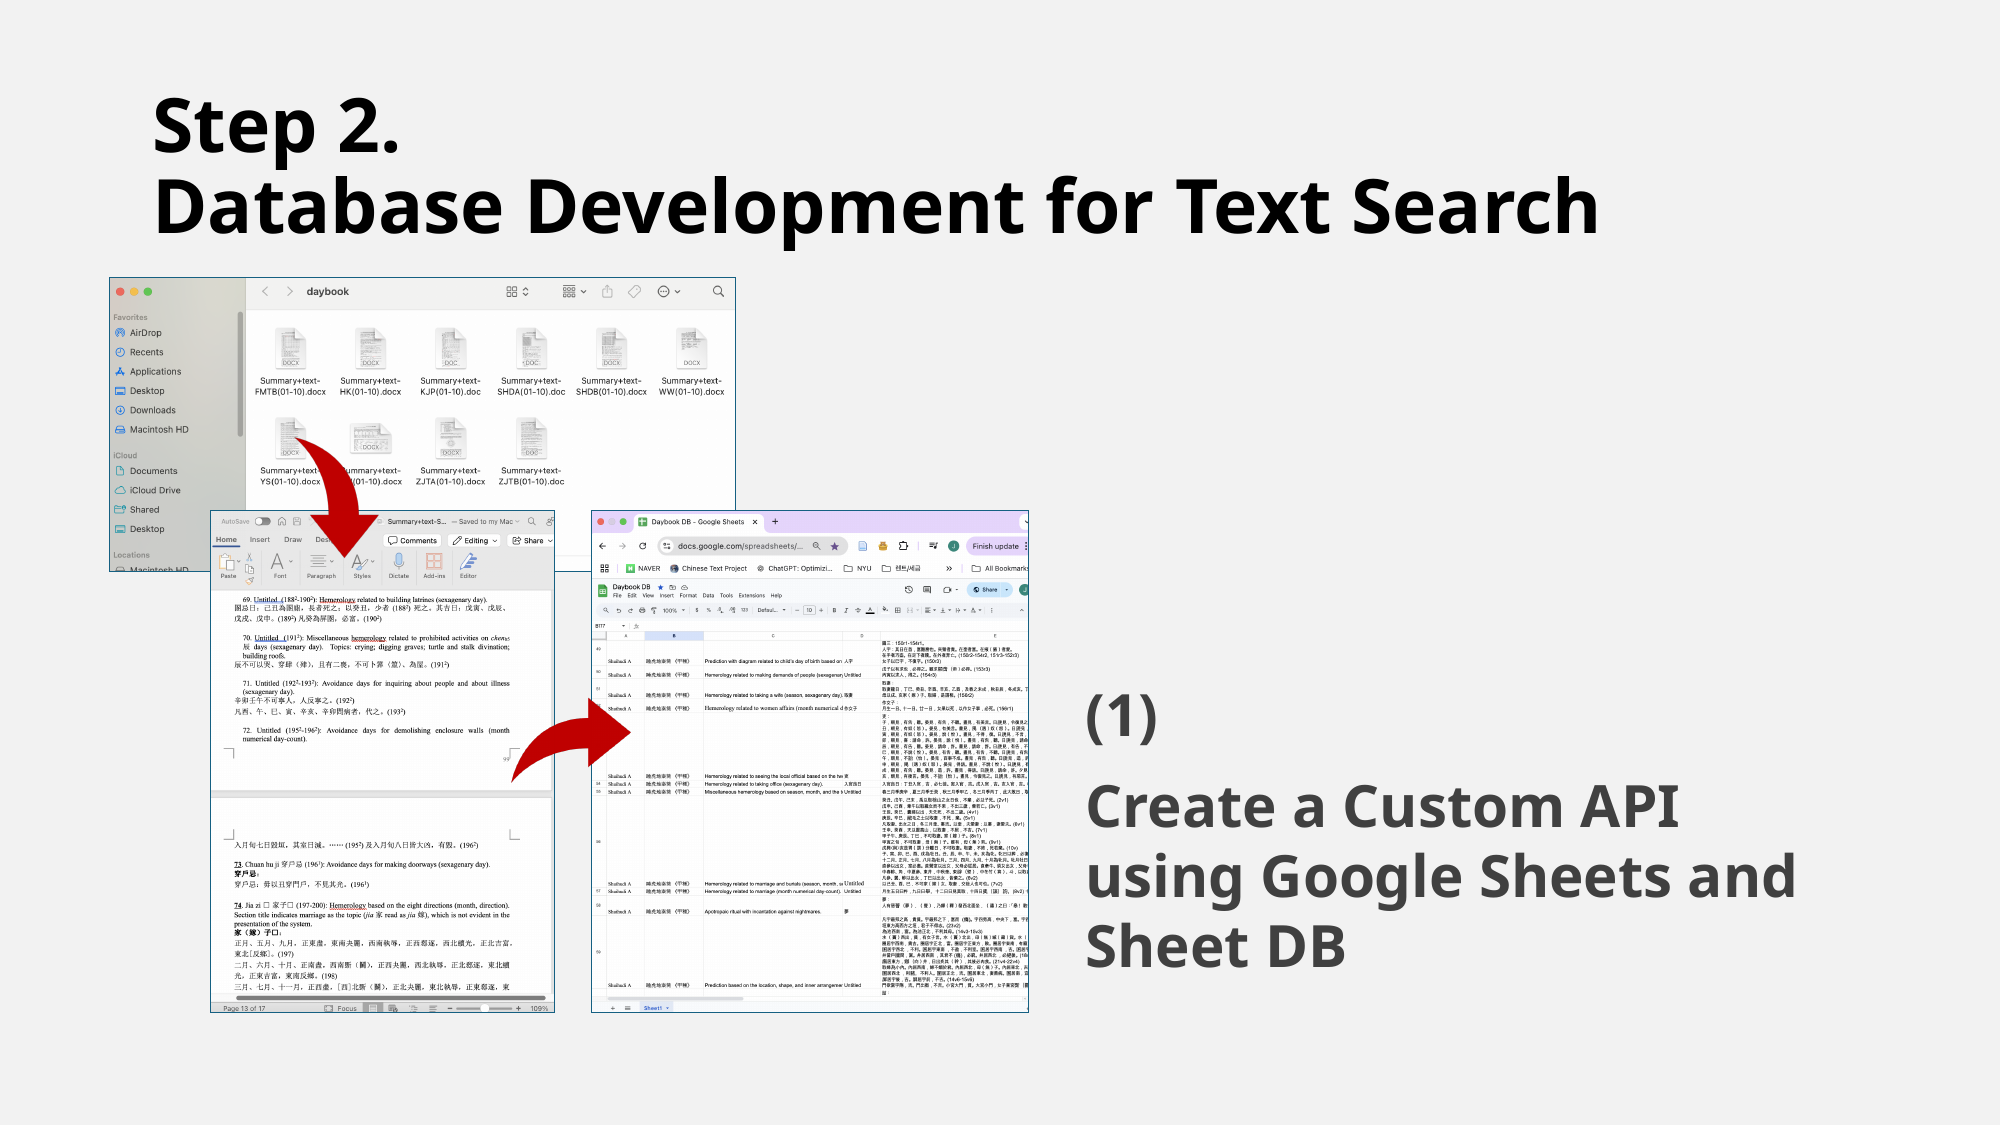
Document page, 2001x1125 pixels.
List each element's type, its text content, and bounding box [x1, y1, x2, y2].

picture [108, 276, 1029, 1014]
text_box (1) Create a Custom API using Google Sheets and Sheet DB [1070, 670, 1863, 987]
title Step 2. Database Development for Text Search [137, 59, 1863, 278]
